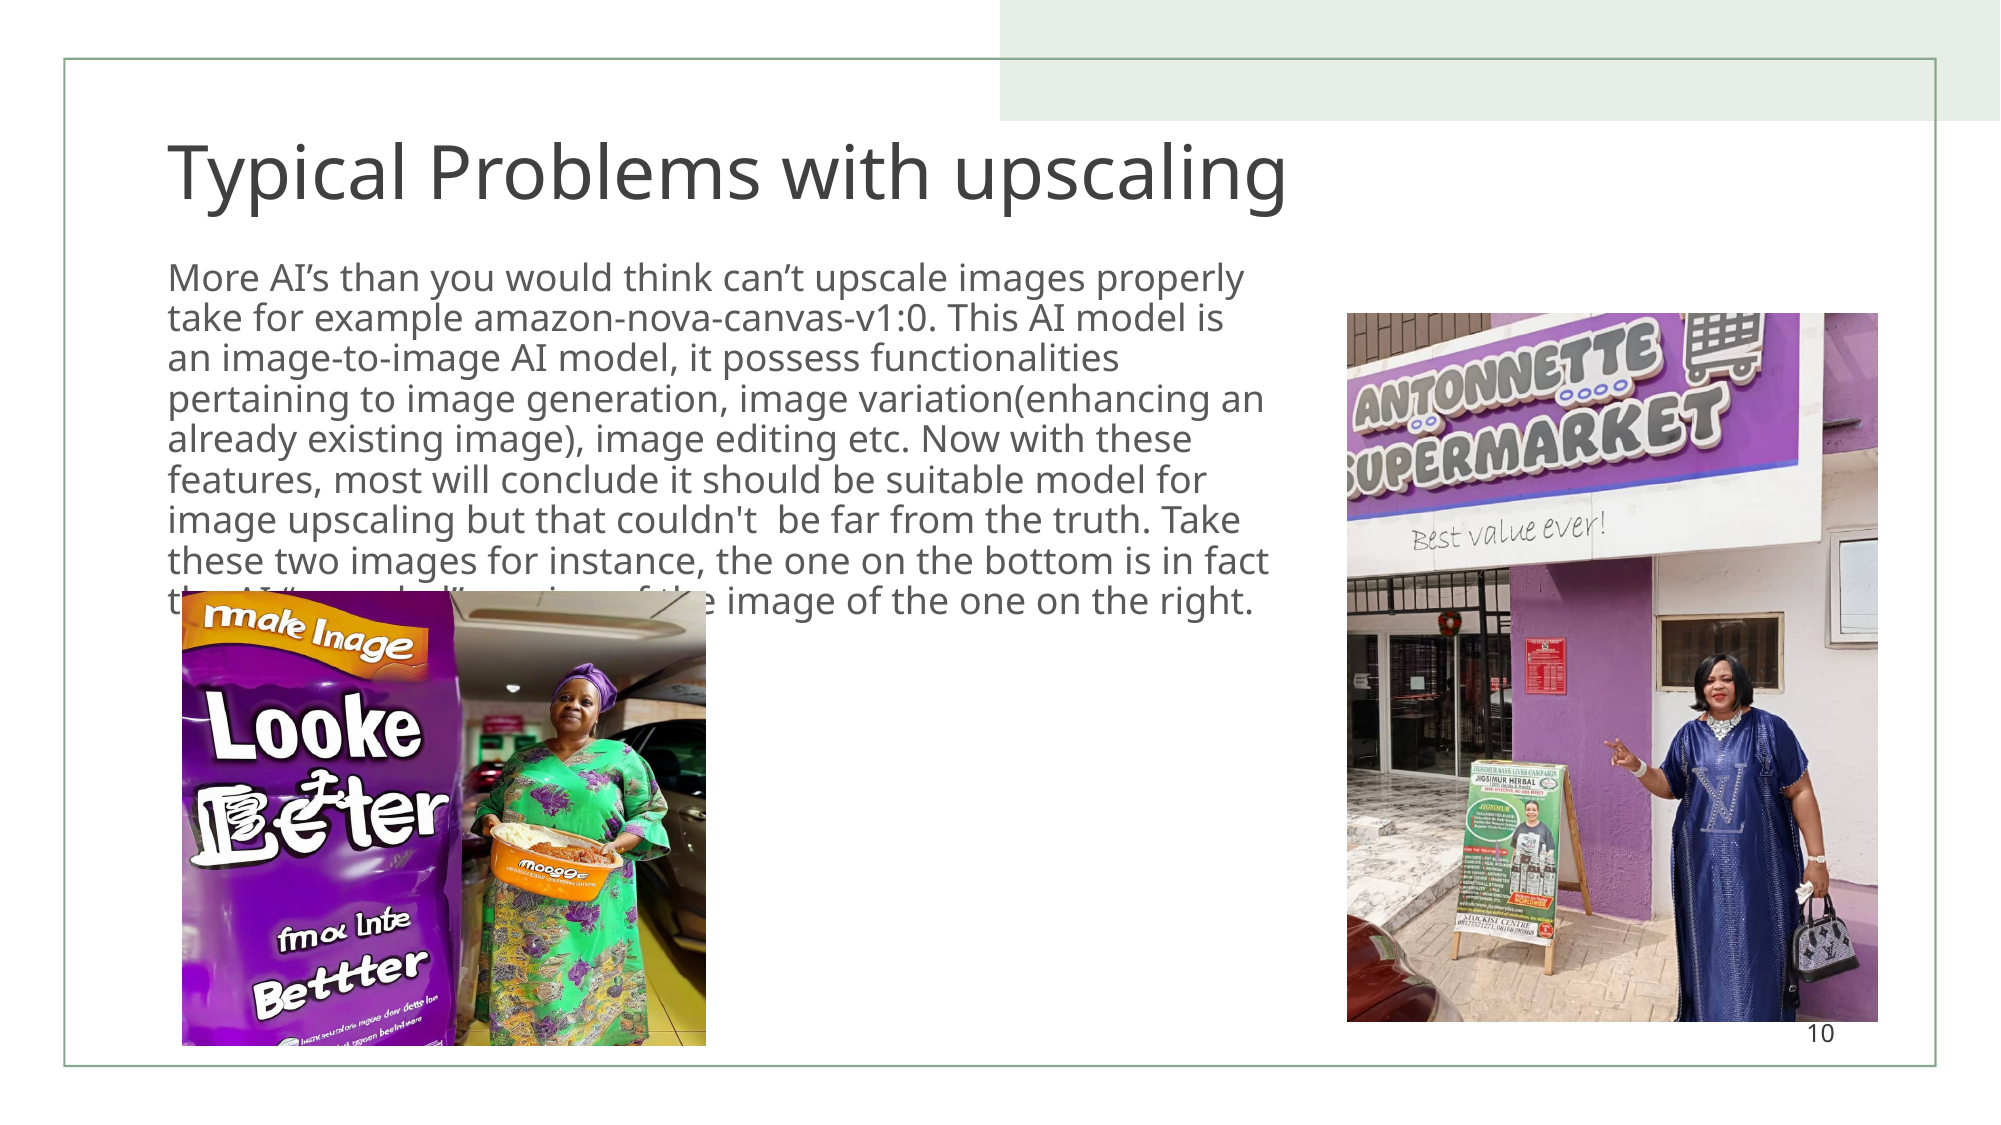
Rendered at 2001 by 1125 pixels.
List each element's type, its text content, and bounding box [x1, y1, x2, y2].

title Typical Problems with upscaling [152, 79, 1878, 271]
picture [182, 591, 706, 1046]
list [1347, 313, 1878, 1022]
slide_number 10 [1400, 1022, 1850, 1064]
list More AI’s than you would think can’t upscale images properly take for example amazon-nova-canvas-v1:0. This AI model is an image-to-image AI model, it possess functionalities pertaining to image generation, image variation(enhancing an already existing image), image editing etc. Now with these features, most will conclude it should be suitable model for image upscaling but that couldn't be far from the truth. Take these two images for instance, the one on the bottom is in fact the AI “upscaled” version of the image of the one on the right. [152, 251, 1289, 1064]
